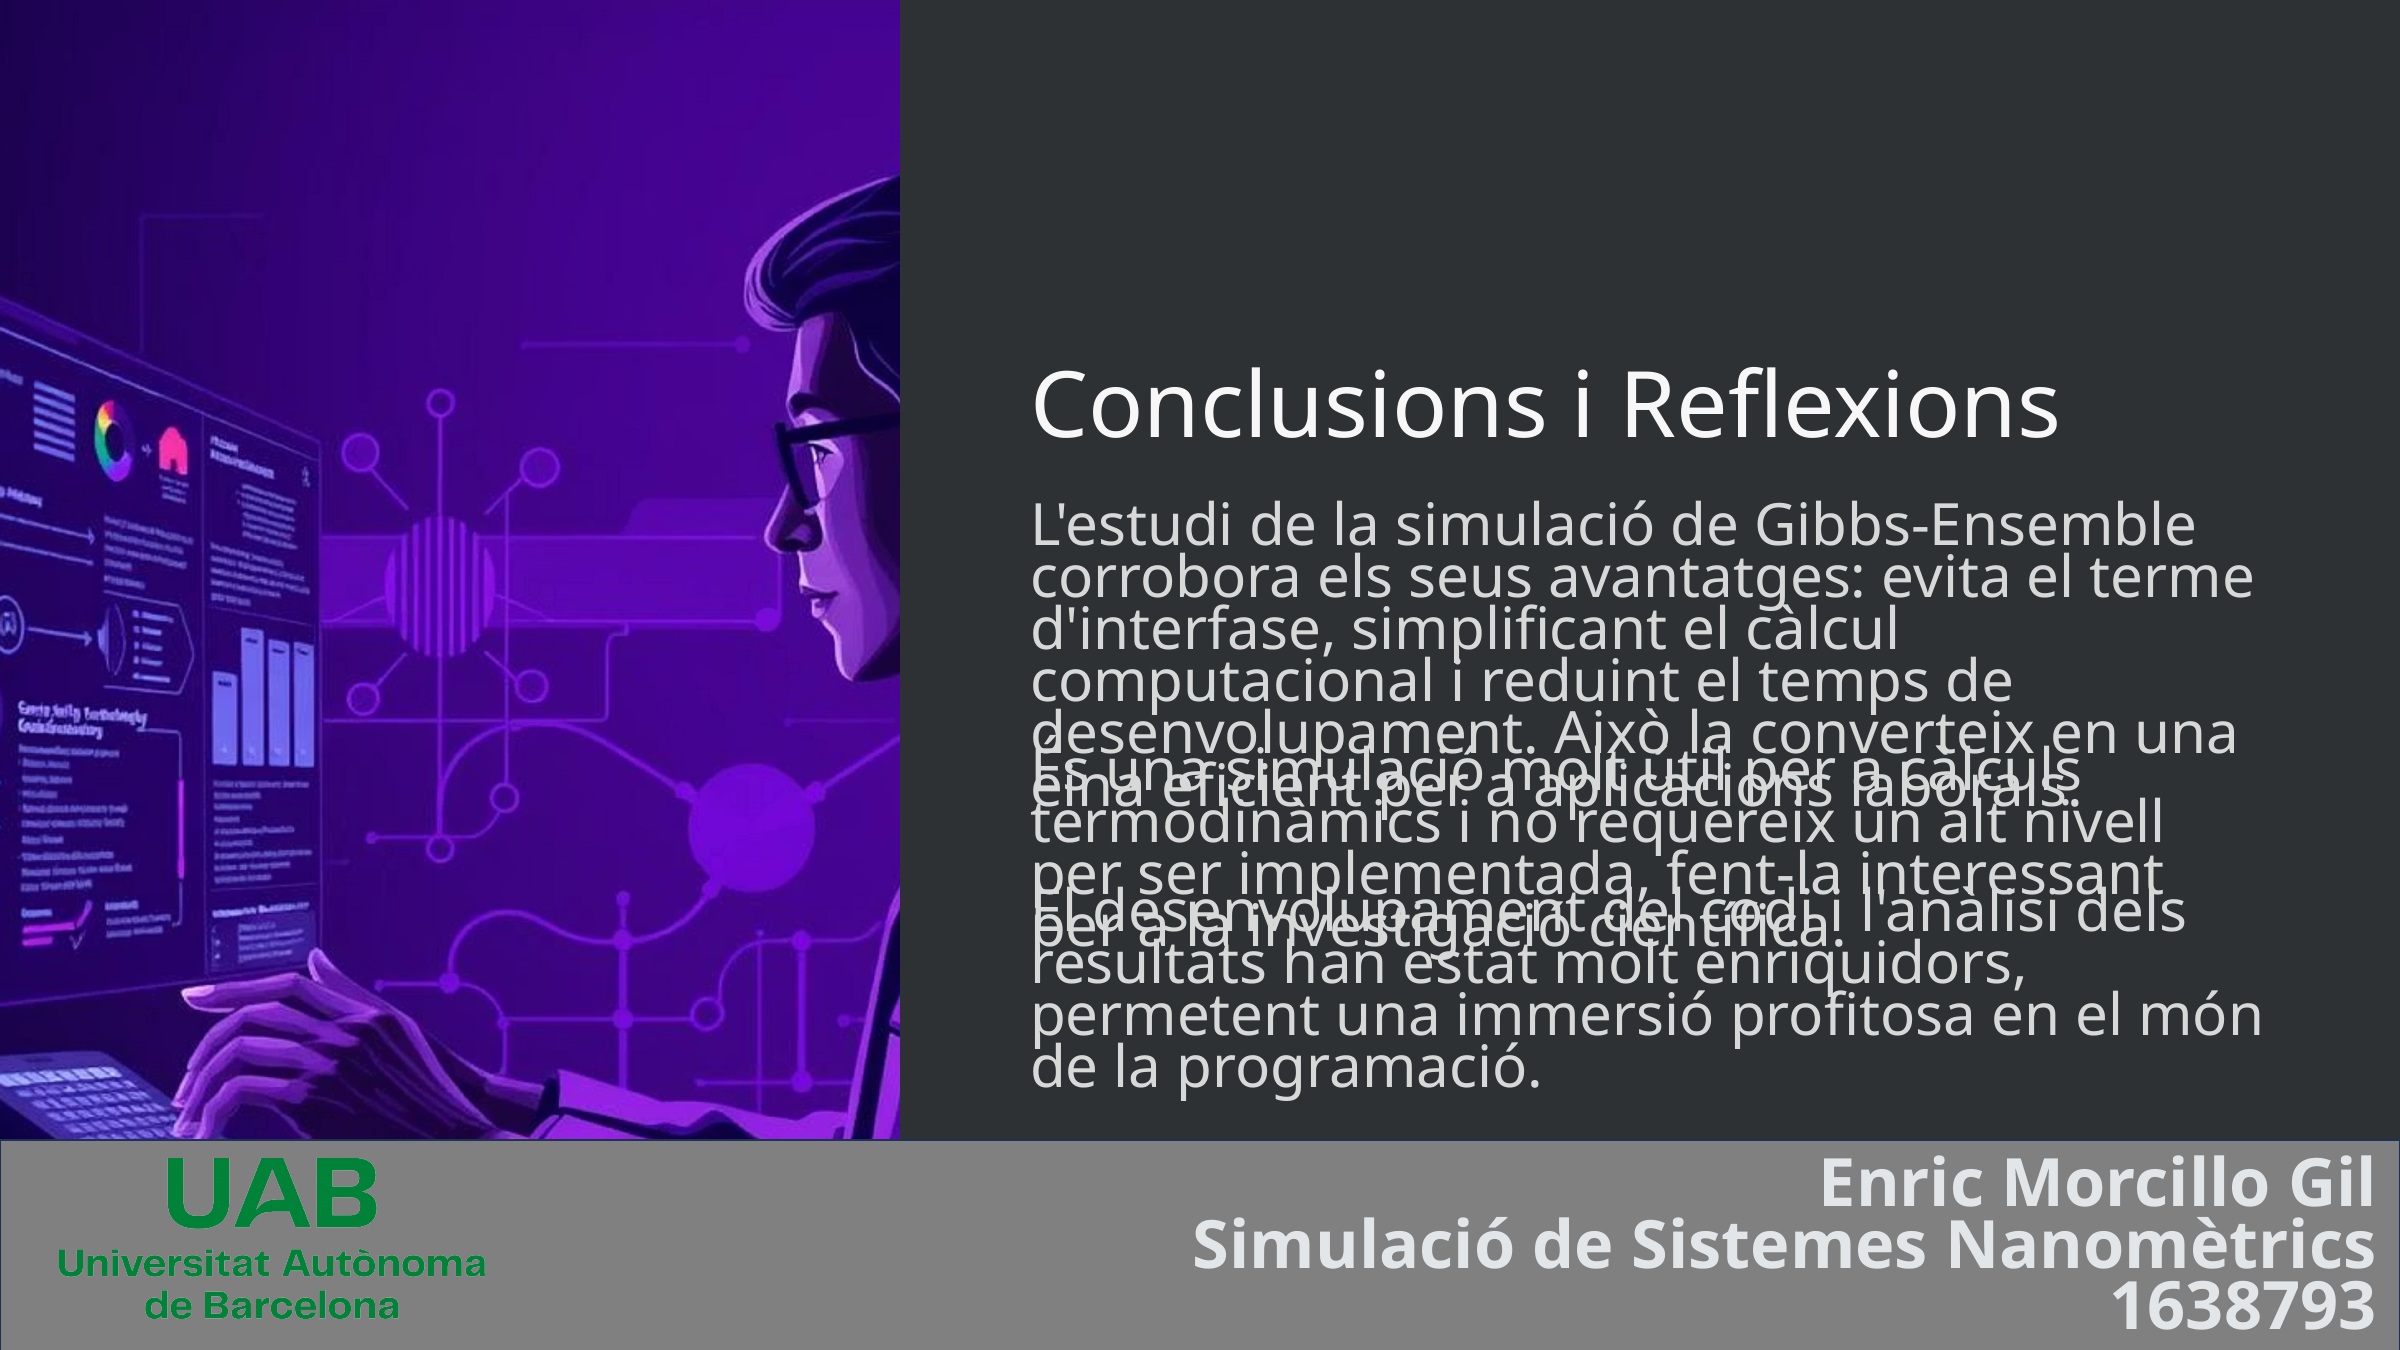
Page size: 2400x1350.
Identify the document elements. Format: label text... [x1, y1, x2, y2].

text_box [900, 1139, 2400, 1350]
text_box El desenvolupament del codi i l'anàlisi dels resultats han estat molt enriquidors, permetent una immersió profitosa en el món de la programació. [1030, 891, 2270, 996]
text_box Enric Morcillo Gil Simulació de Sistemes Nanomètrics 1638793 [2033, 1158, 2378, 1221]
text_box L'estudi de la simulació de Gibbs-Ensemble corrobora els seus avantatges: evita el terme d'interfase, simplificant el càlcul computacional i reduint el temps de desenvolupament. Això la converteix en una eina eficient per a aplicacions laborals. [1030, 505, 2270, 714]
text_box Conclusions i Reflexions [1030, 354, 1950, 457]
text_box És una simulació molt útil per a càlculs termodinàmics i no requereix un alt nivell per ser implementada, fent-la interessant per a la investigació científica. [1030, 750, 2270, 855]
picture [0, 0, 900, 1350]
